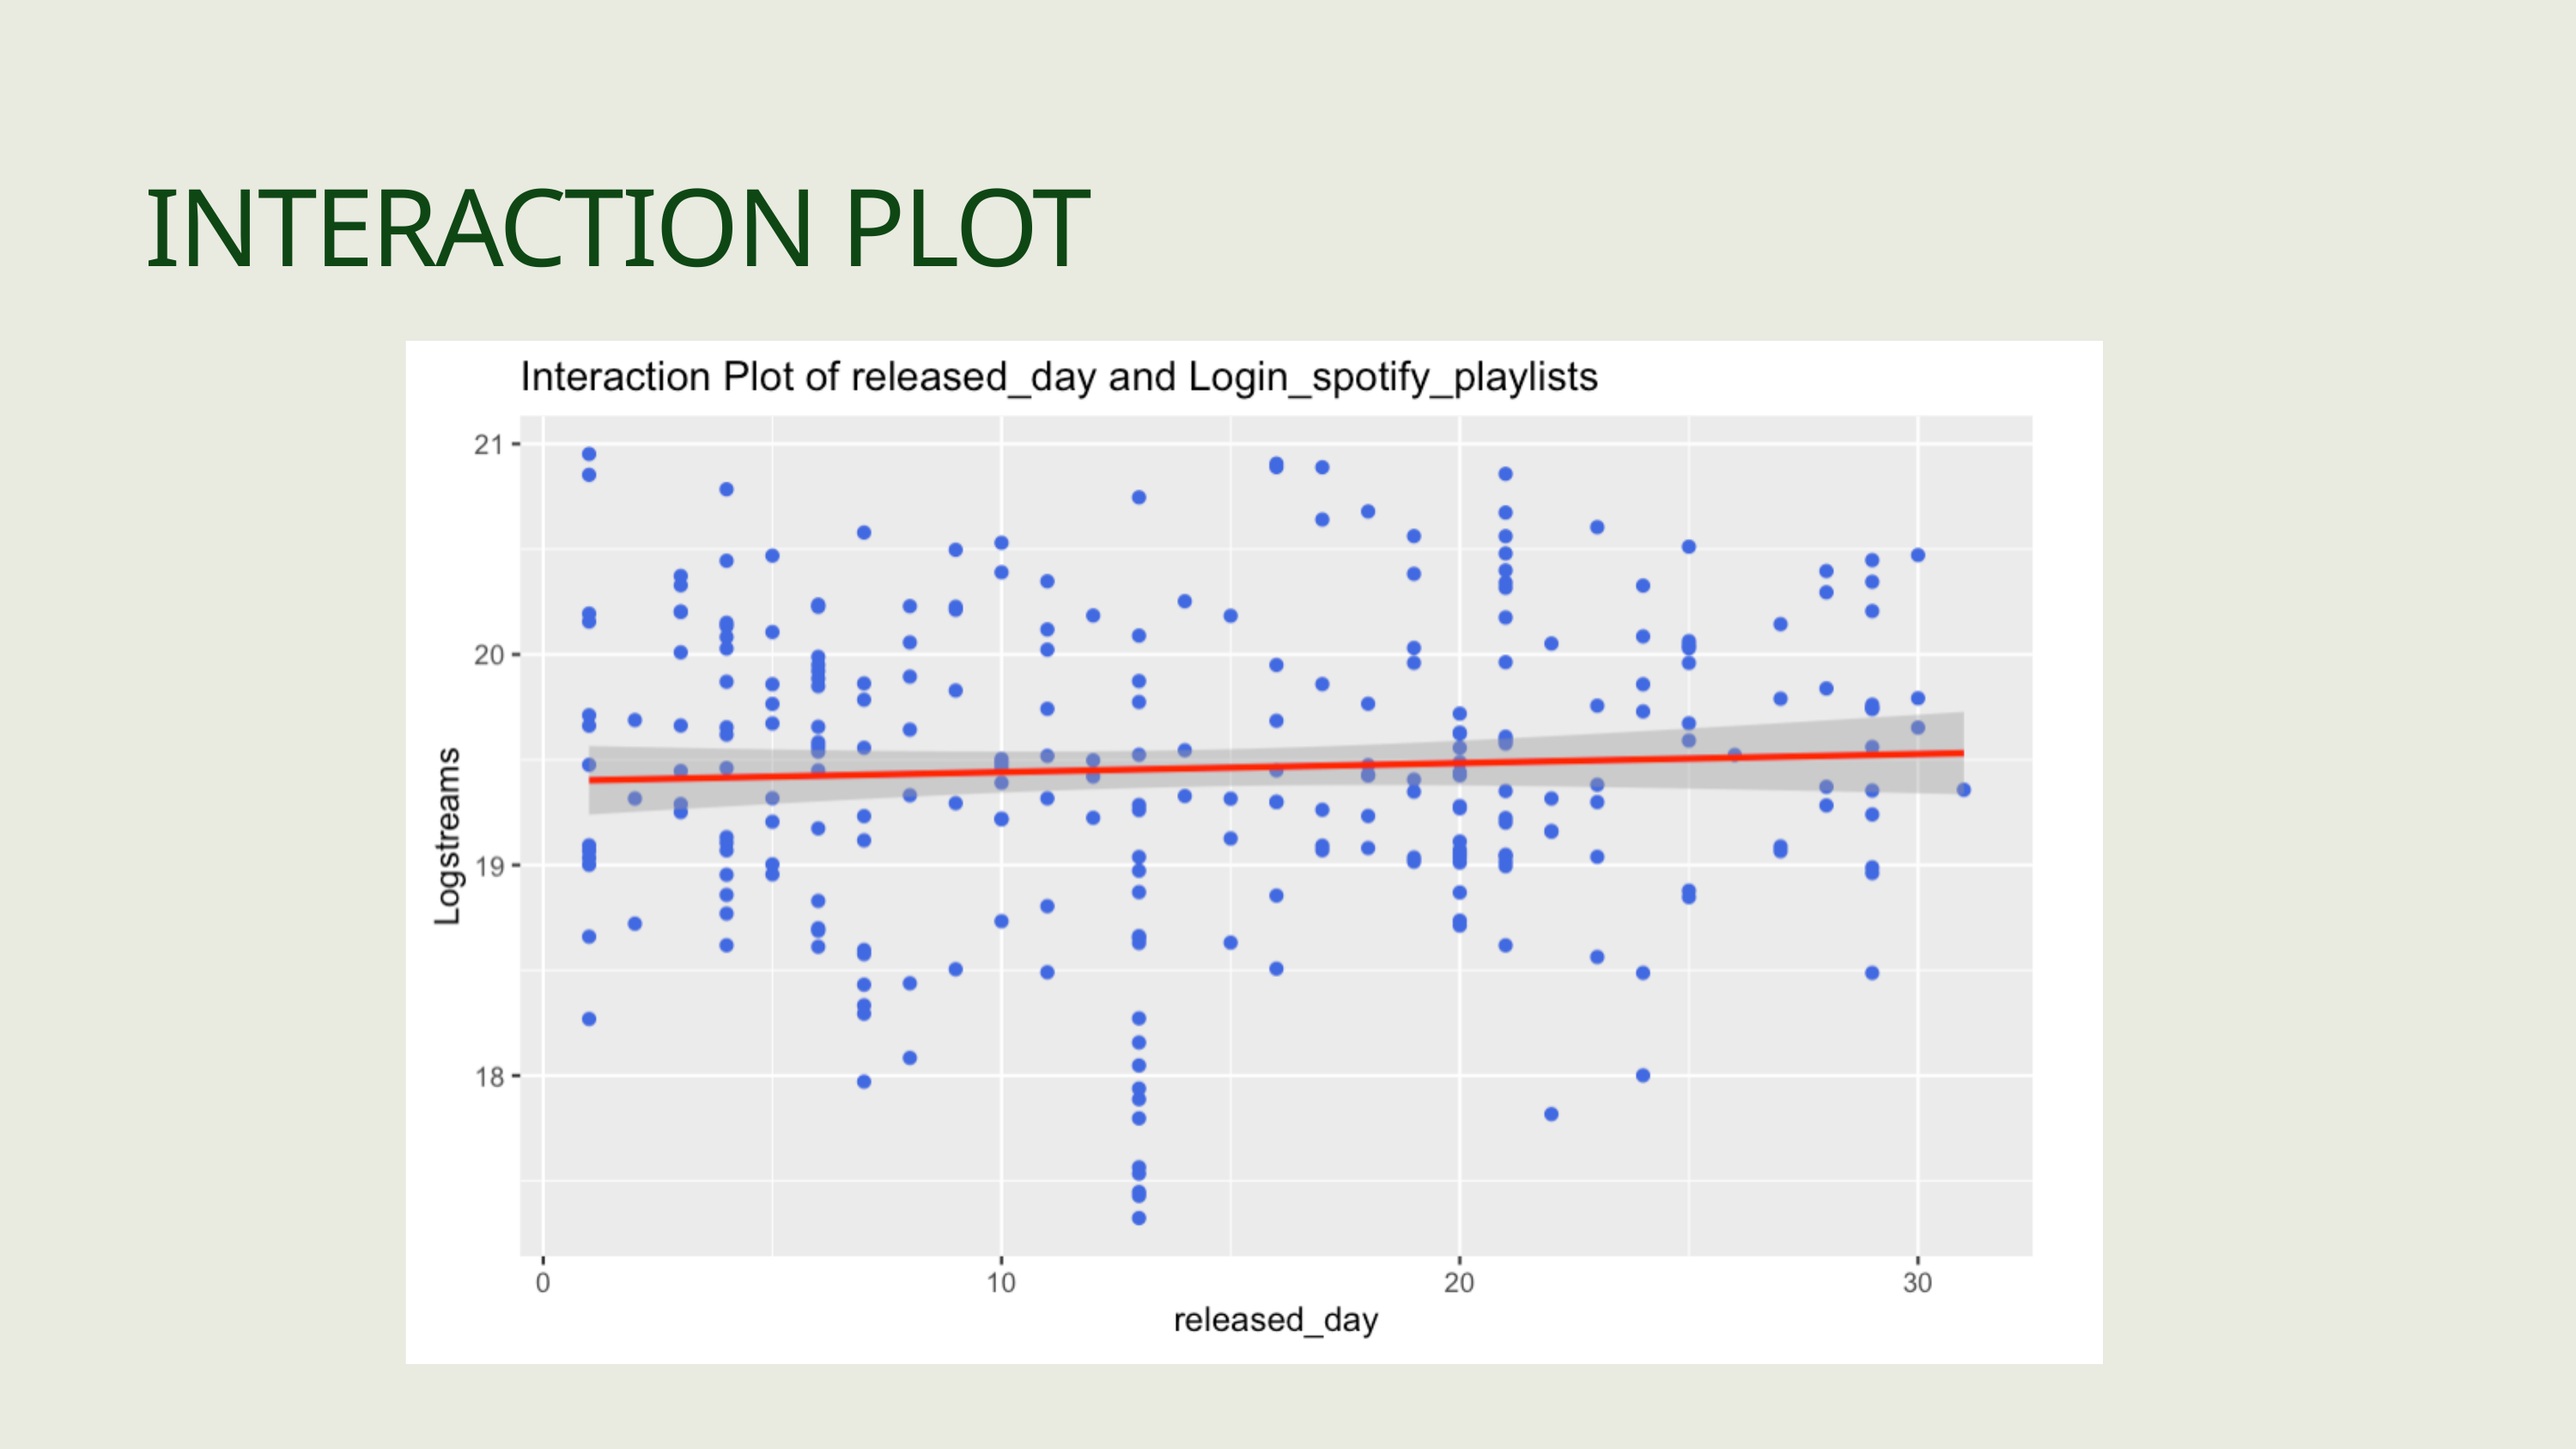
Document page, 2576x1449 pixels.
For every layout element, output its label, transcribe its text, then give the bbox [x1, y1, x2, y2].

text_box INTERACTION PLOT [144, 194, 2432, 288]
text_box [405, 341, 2103, 1364]
